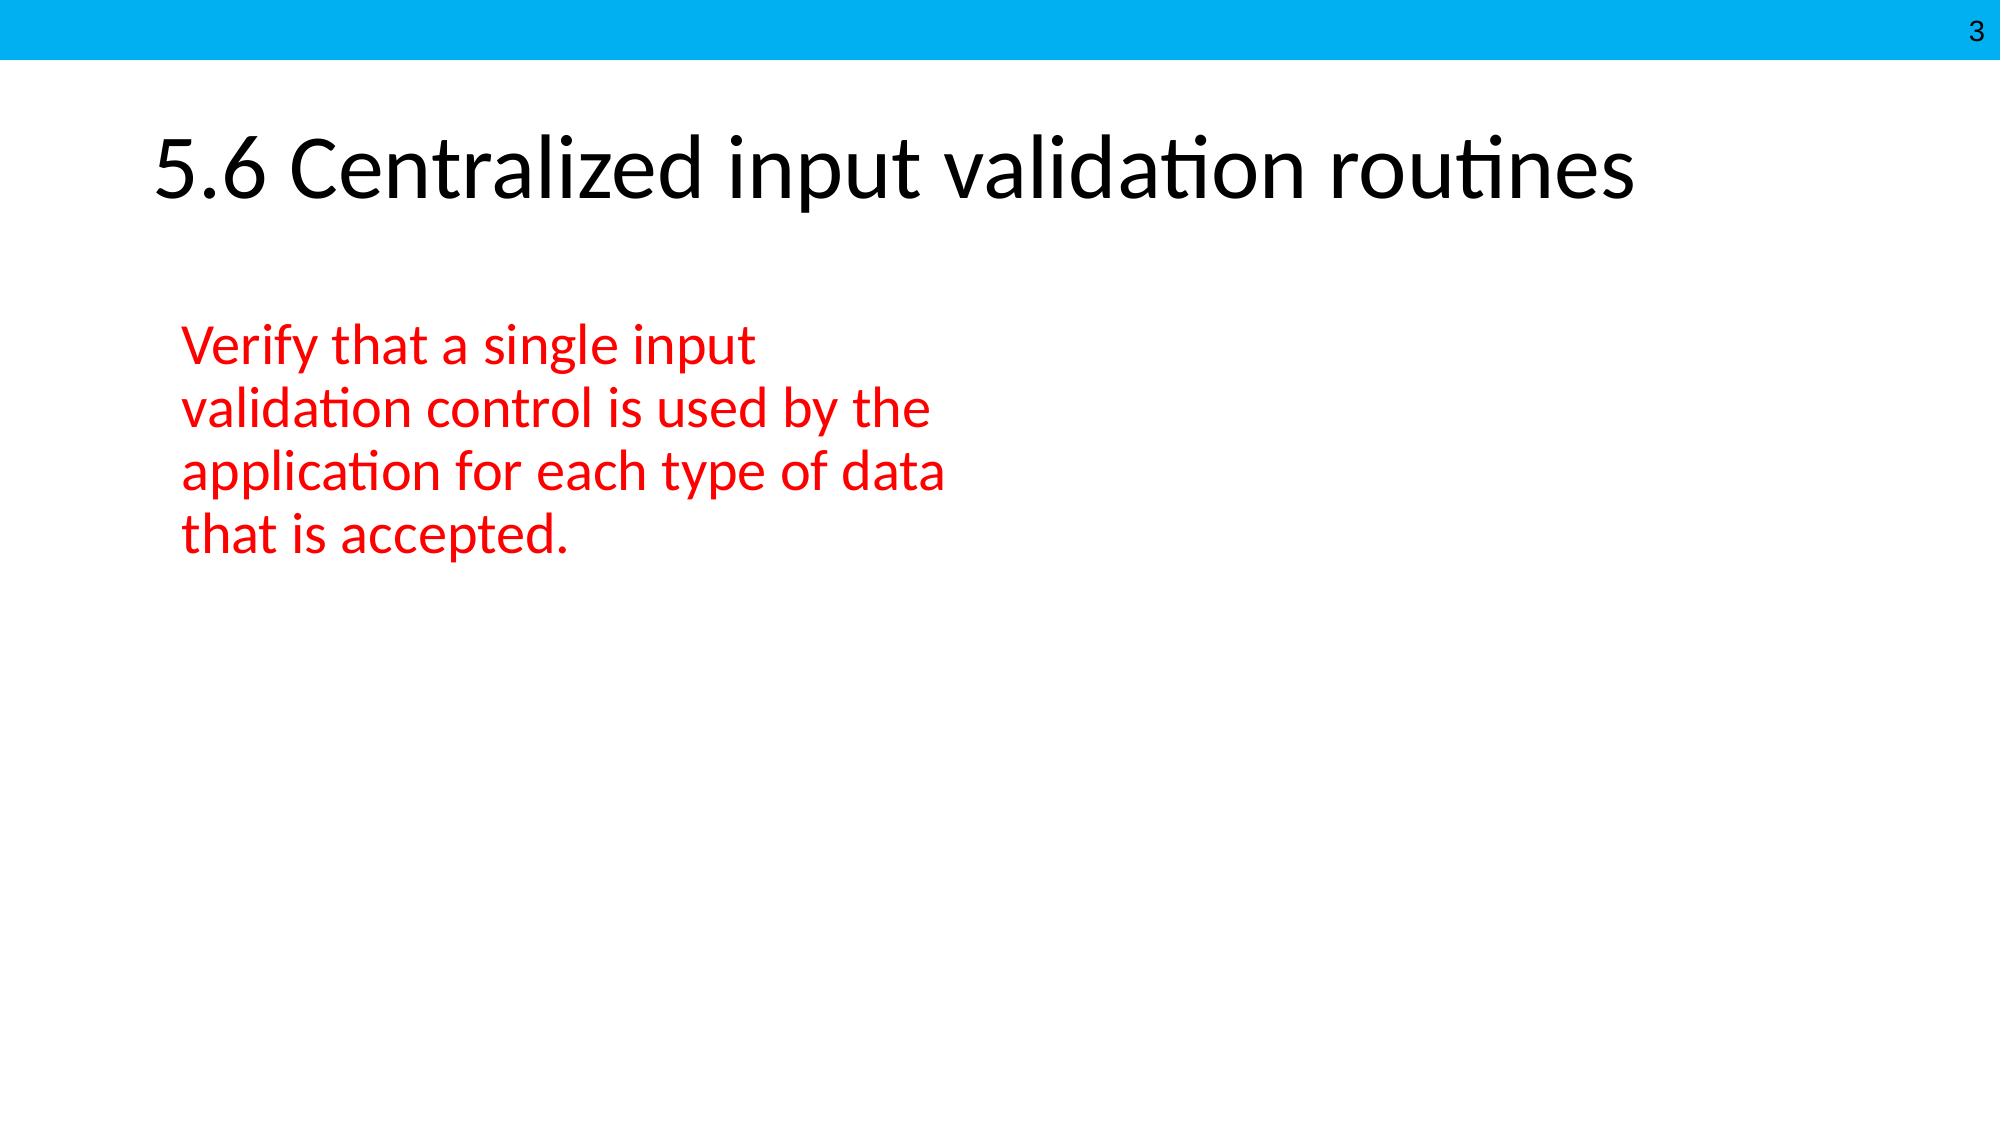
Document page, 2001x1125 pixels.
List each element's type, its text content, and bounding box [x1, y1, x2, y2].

title 5.6 Centralized input validation routines [137, 59, 1863, 278]
list Verify that a single input validation control is used by the application for each type of data that is accepted. [137, 299, 988, 1014]
